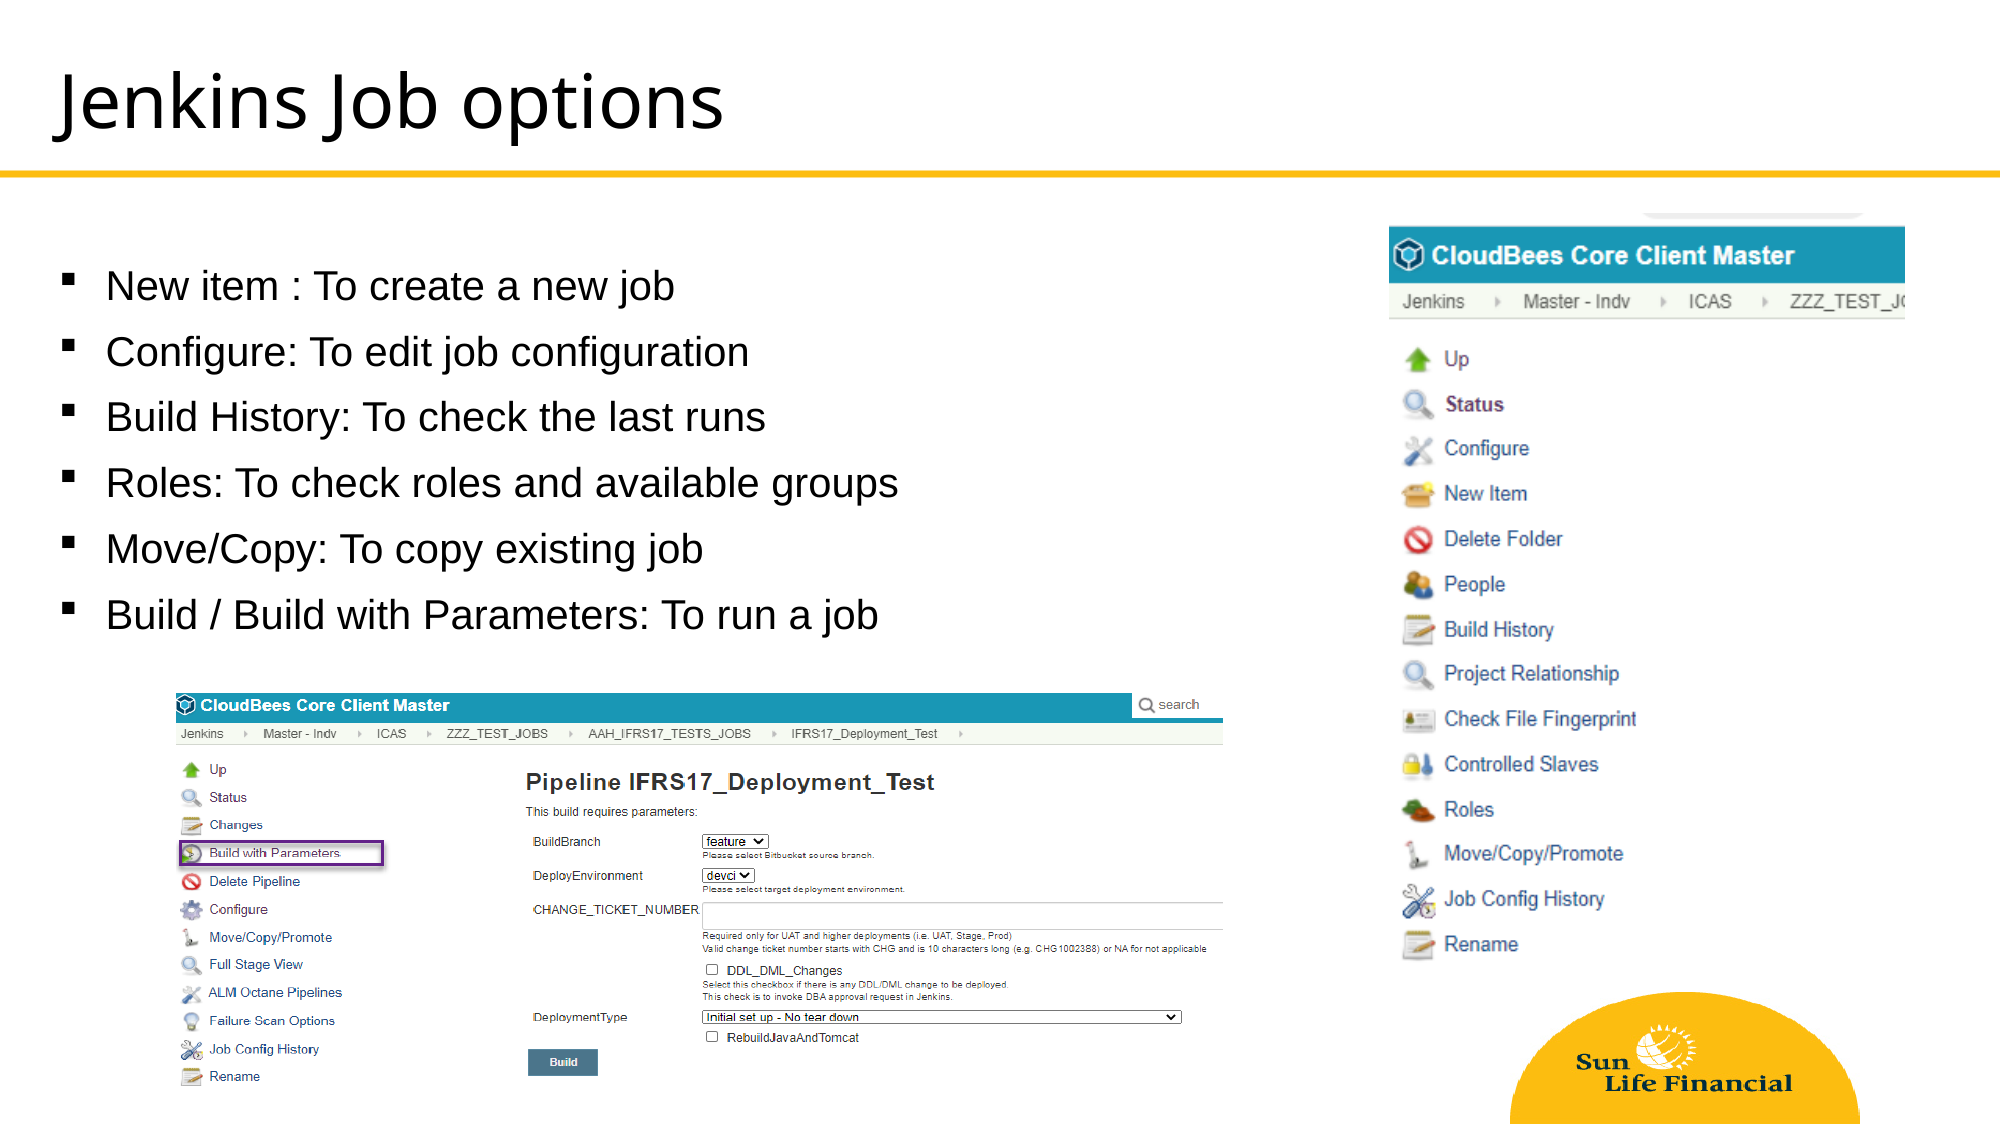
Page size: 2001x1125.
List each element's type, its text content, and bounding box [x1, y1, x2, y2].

list New item : To create a new job Configure: To edit job configuration Build History: To check the last runs Roles: To check roles and available groups Move/Copy: To copy existing job Build / Build with Parameters: To run a job [43, 256, 1389, 544]
picture [0, 0, 2000, 1125]
title Jenkins Job options [43, 55, 999, 153]
